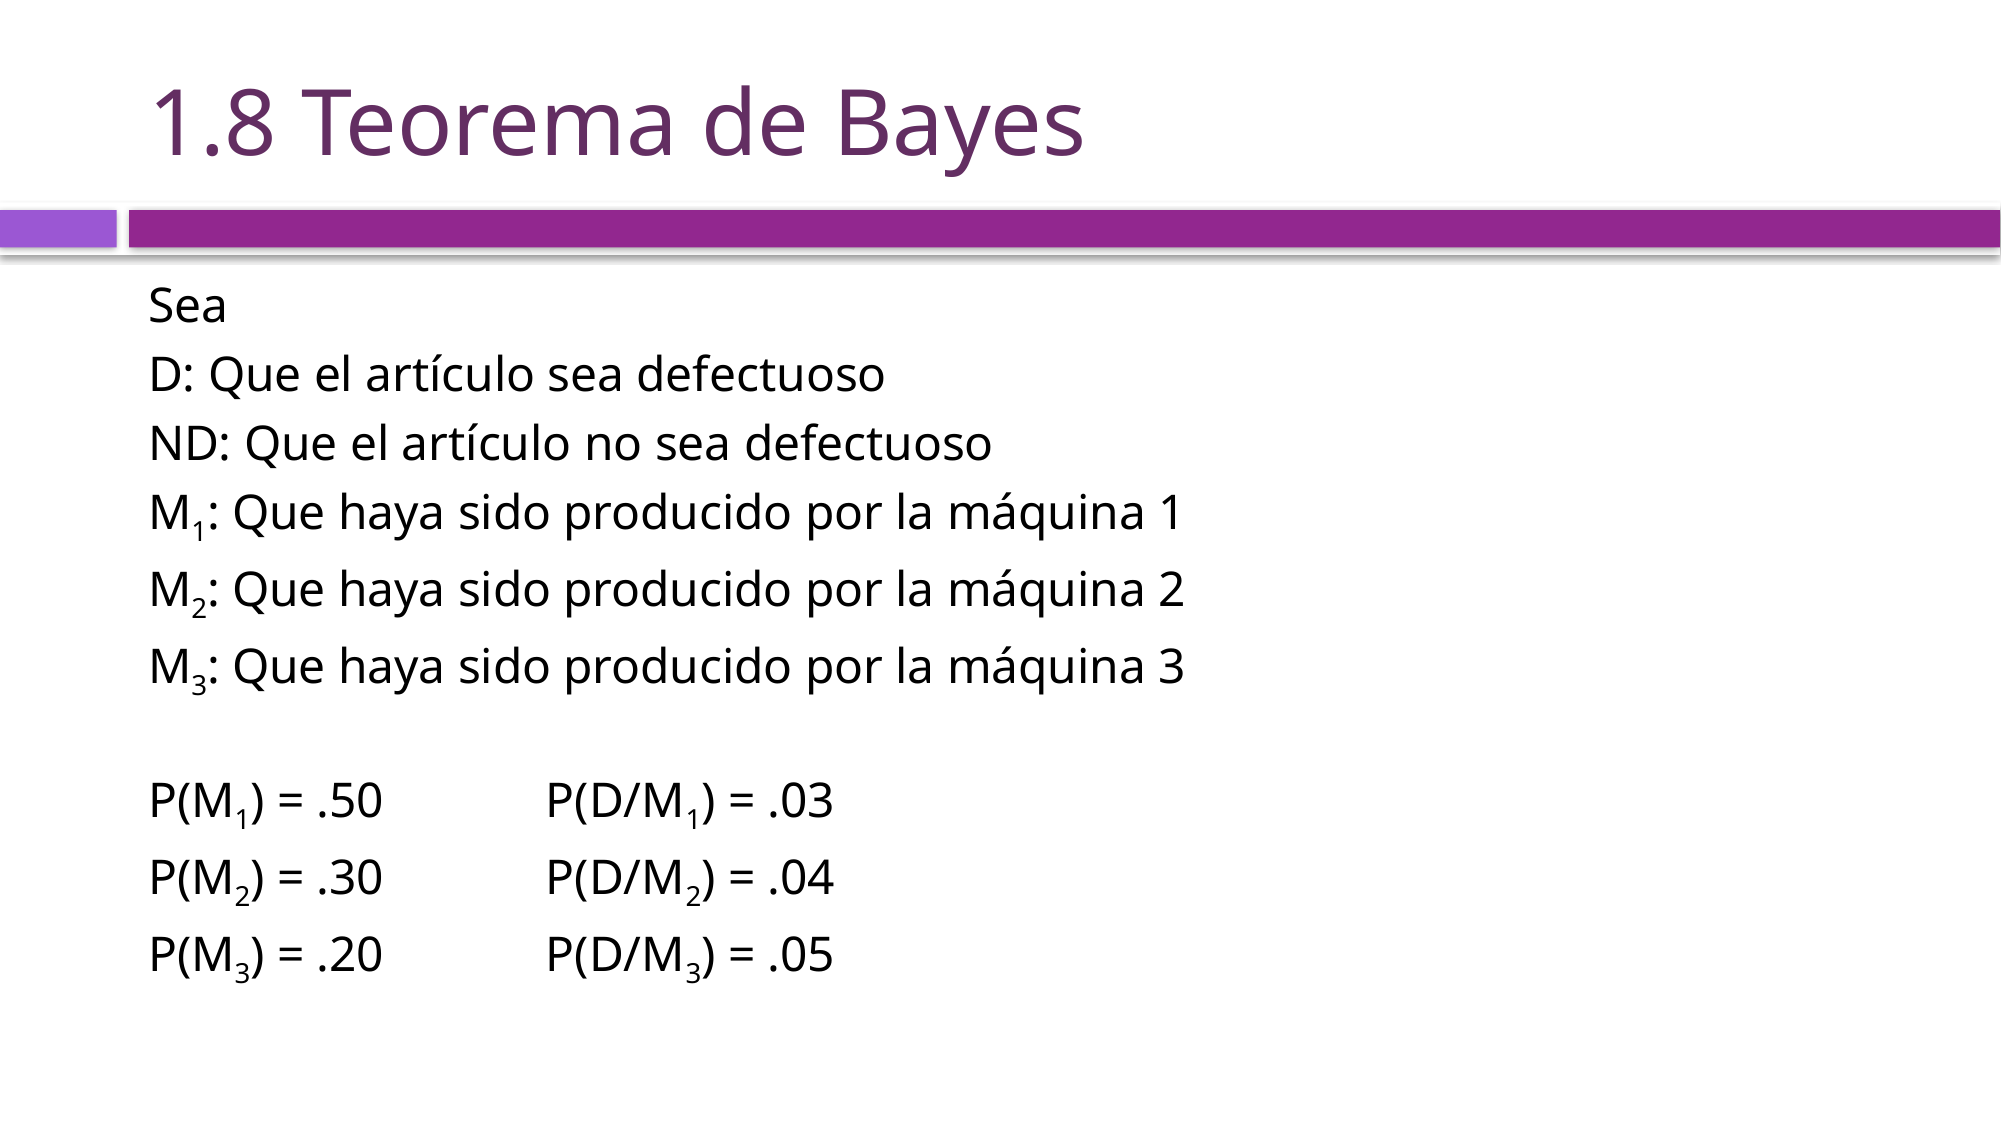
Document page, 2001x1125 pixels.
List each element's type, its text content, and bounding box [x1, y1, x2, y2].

list Sea D: Que el artículo sea defectuoso ND: Que el artículo no sea defectuoso M1: Que haya sido producido por la máquina 1 M2: Que haya sido producido por la máquina 2 M3: Que haya sido producido por la máquina 3 P(M1) = .50 P(D/M1) = .03 P(M2) = .30 P(D/M2) = .04 P(M3) = .20 P(D/M3) = .05 [133, 267, 1906, 1125]
title 1.8 Teorema de Bayes [133, 37, 1917, 200]
